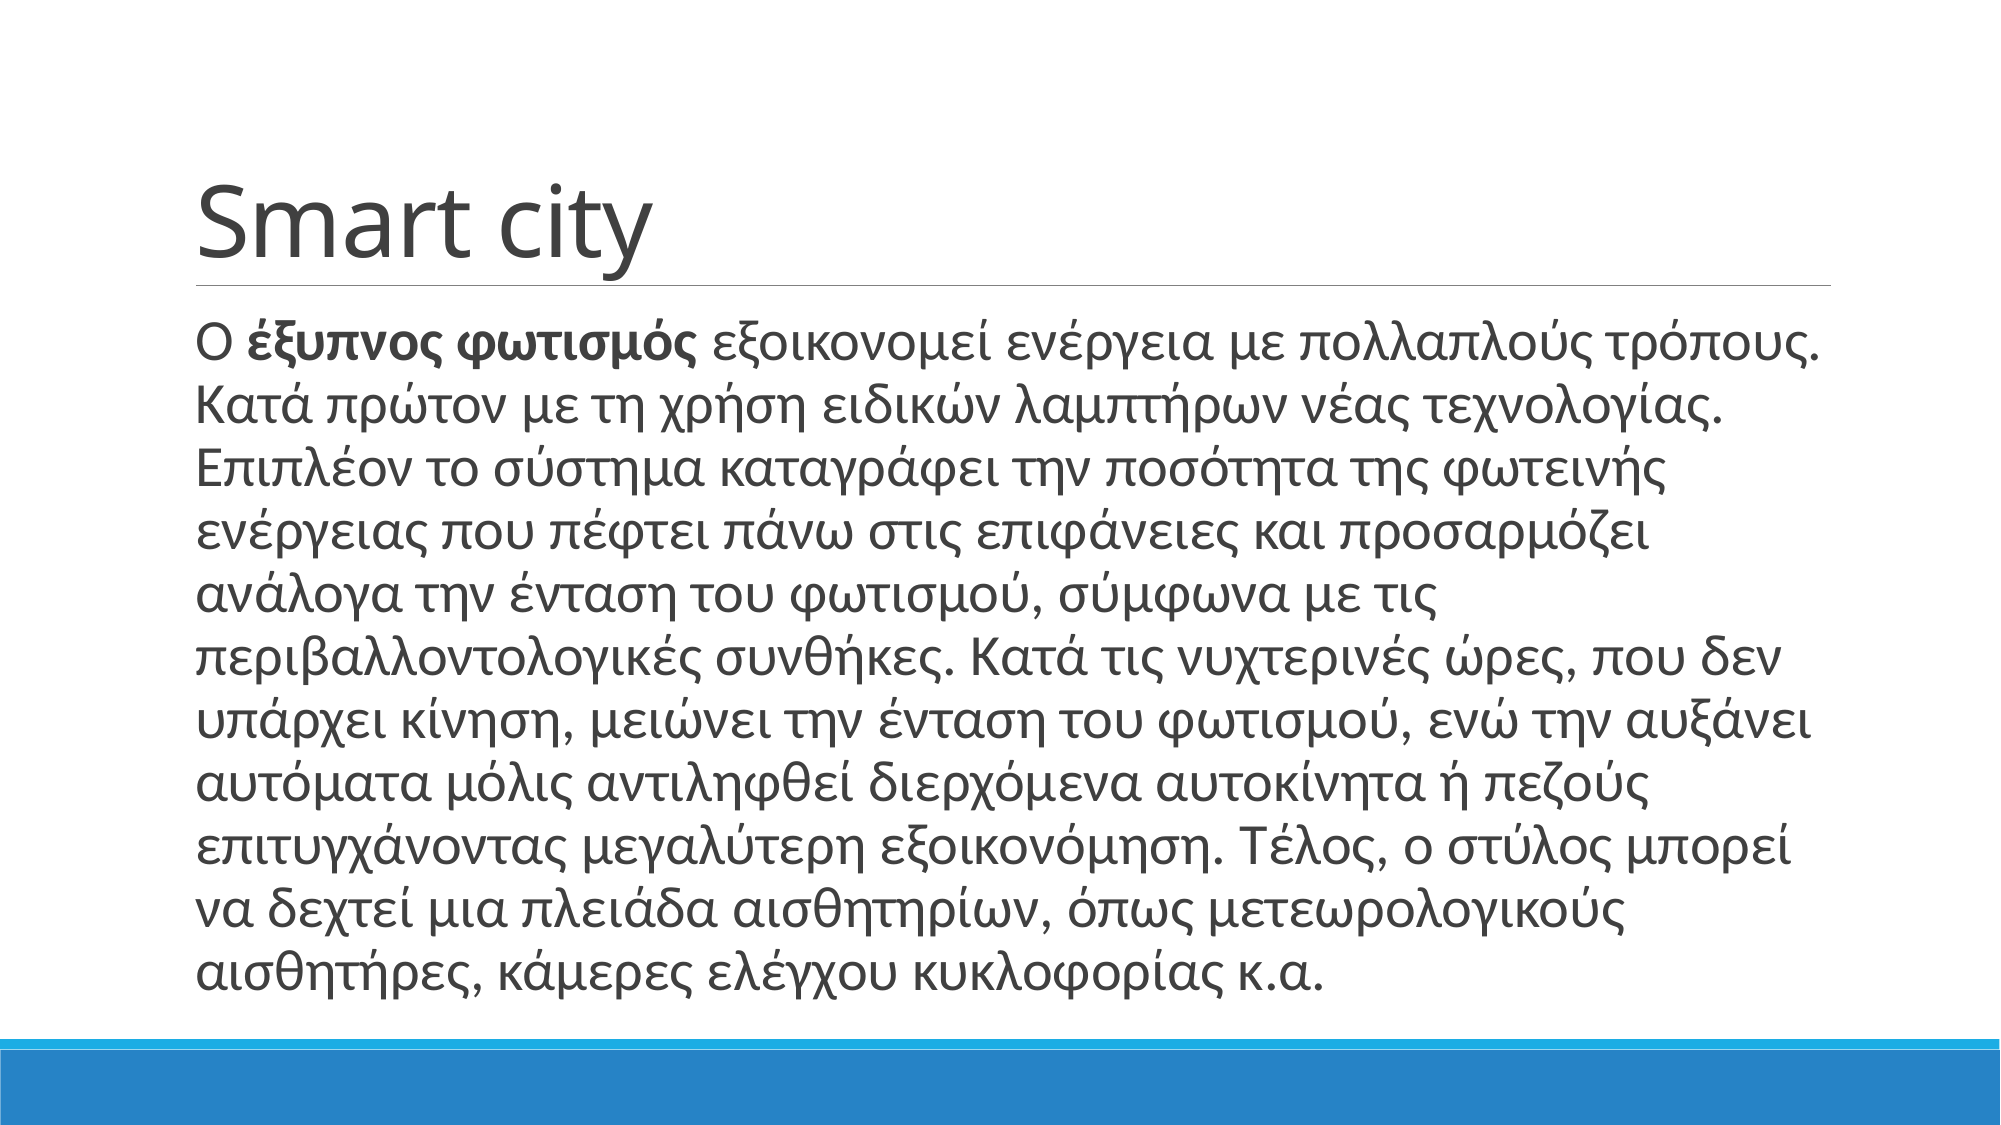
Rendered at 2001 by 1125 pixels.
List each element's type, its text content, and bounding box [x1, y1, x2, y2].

title Smart city [180, 47, 1830, 285]
list Ο έξυπνος φωτισμός εξοικονομεί ενέργεια με πολλαπλούς τρόπους. Κατά πρώτον με τη χρήση ειδικών λαμπτήρων νέας τεχνολογίας. Επιπλέον το σύστημα καταγράφει την ποσότητα της φωτεινής ενέργειας που πέφτει πάνω στις επιφάνειες και προσαρμόζει ανάλογα την ένταση του φωτισμού, σύμφωνα με τις περιβαλλοντολογικές συνθήκες. Κατά τις νυχτερινές ώρες, που δεν υπάρχει κίνηση, μειώνει την ένταση του φωτισμού, ενώ την αυξάνει αυτόματα μόλις αντιληφθεί διερχόμενα αυτοκίνητα ή πεζούς επιτυγχάνοντας μεγαλύτερη εξοικονόμηση. Τέλος, ο στύλος μπορεί να δεχτεί μια πλειάδα αισθητηρίων, όπως μετεωρολογικούς αισθητήρες, κάμερες ελέγχου κυκλοφορίας κ.α. [180, 302, 1830, 963]
